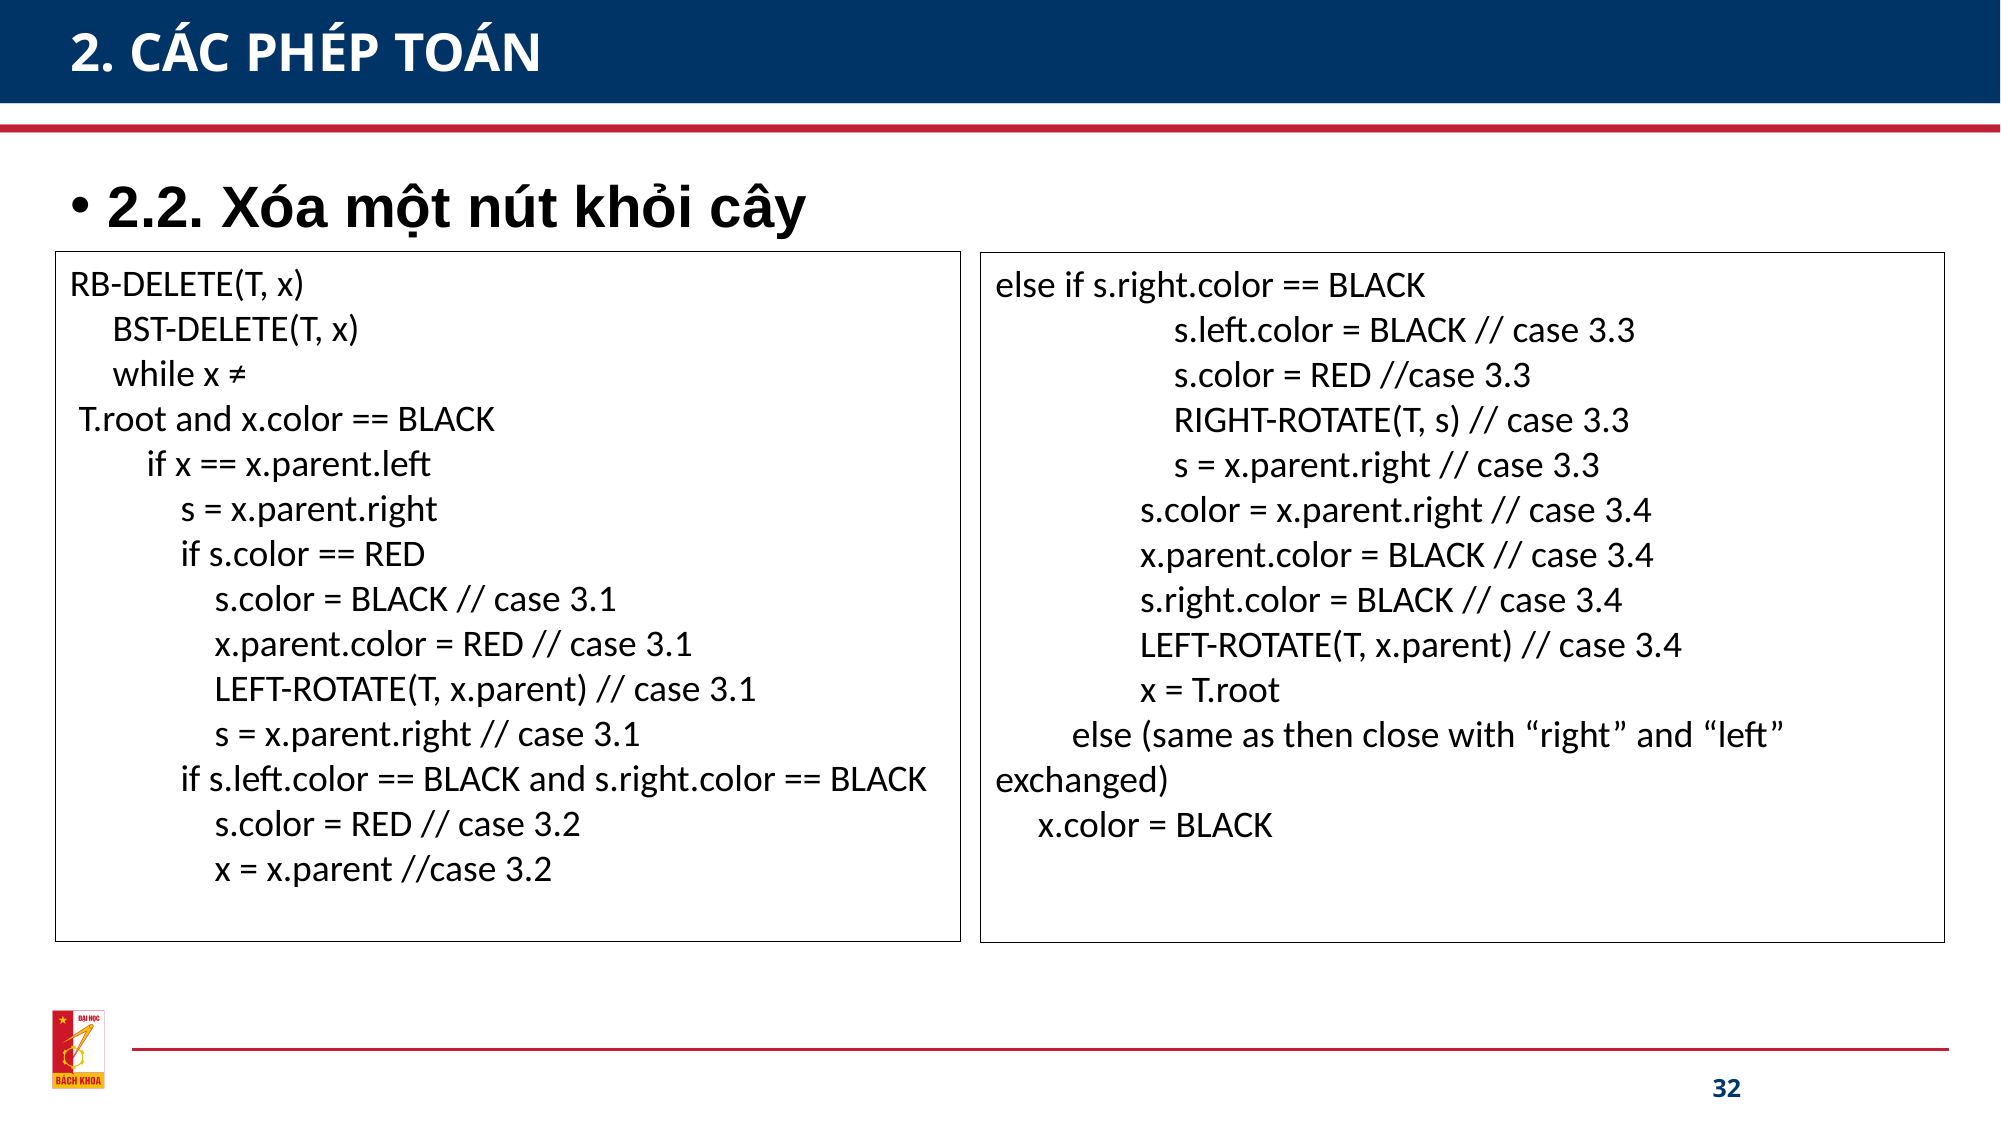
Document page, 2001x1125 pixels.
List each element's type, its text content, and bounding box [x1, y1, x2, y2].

picture [0, 0, 2001, 1125]
text_box RB-DELETE(T, x) BST-DELETE(T, x) while x ≠ T.root and x.color == BLACK if x == x.parent.left s = x.parent.right if s.color == RED s.color = BLACK // case 3.1 x.parent.color = RED // case 3.1 LEFT-ROTATE(T, x.parent) // case 3.1 s = x.parent.right // case 3.1 if s.left.color == BLACK and s.right.color == BLACK s.color = RED // case 3.2 x = x.parent //case 3.2 [55, 251, 961, 942]
title 2. CÁC PHÉP TOÁN [55, 18, 1945, 90]
text_box else if s.right.color == BLACK s.left.color = BLACK // case 3.3 s.color = RED //case 3.3 RIGHT-ROTATE(T, s) // case 3.3 s = x.parent.right // case 3.3 s.color = x.parent.right // case 3.4 x.parent.color = BLACK // case 3.4 s.right.color = BLACK // case 3.4 LEFT-ROTATE(T, x.parent) // case 3.4 x = T.root else (same as then close with “right” and “left” exchanged) x.color = BLACK [980, 252, 1945, 943]
list 2.2. Xóa một nút khỏi cây [55, 169, 1945, 980]
slide_number 32 [1502, 1065, 1953, 1125]
